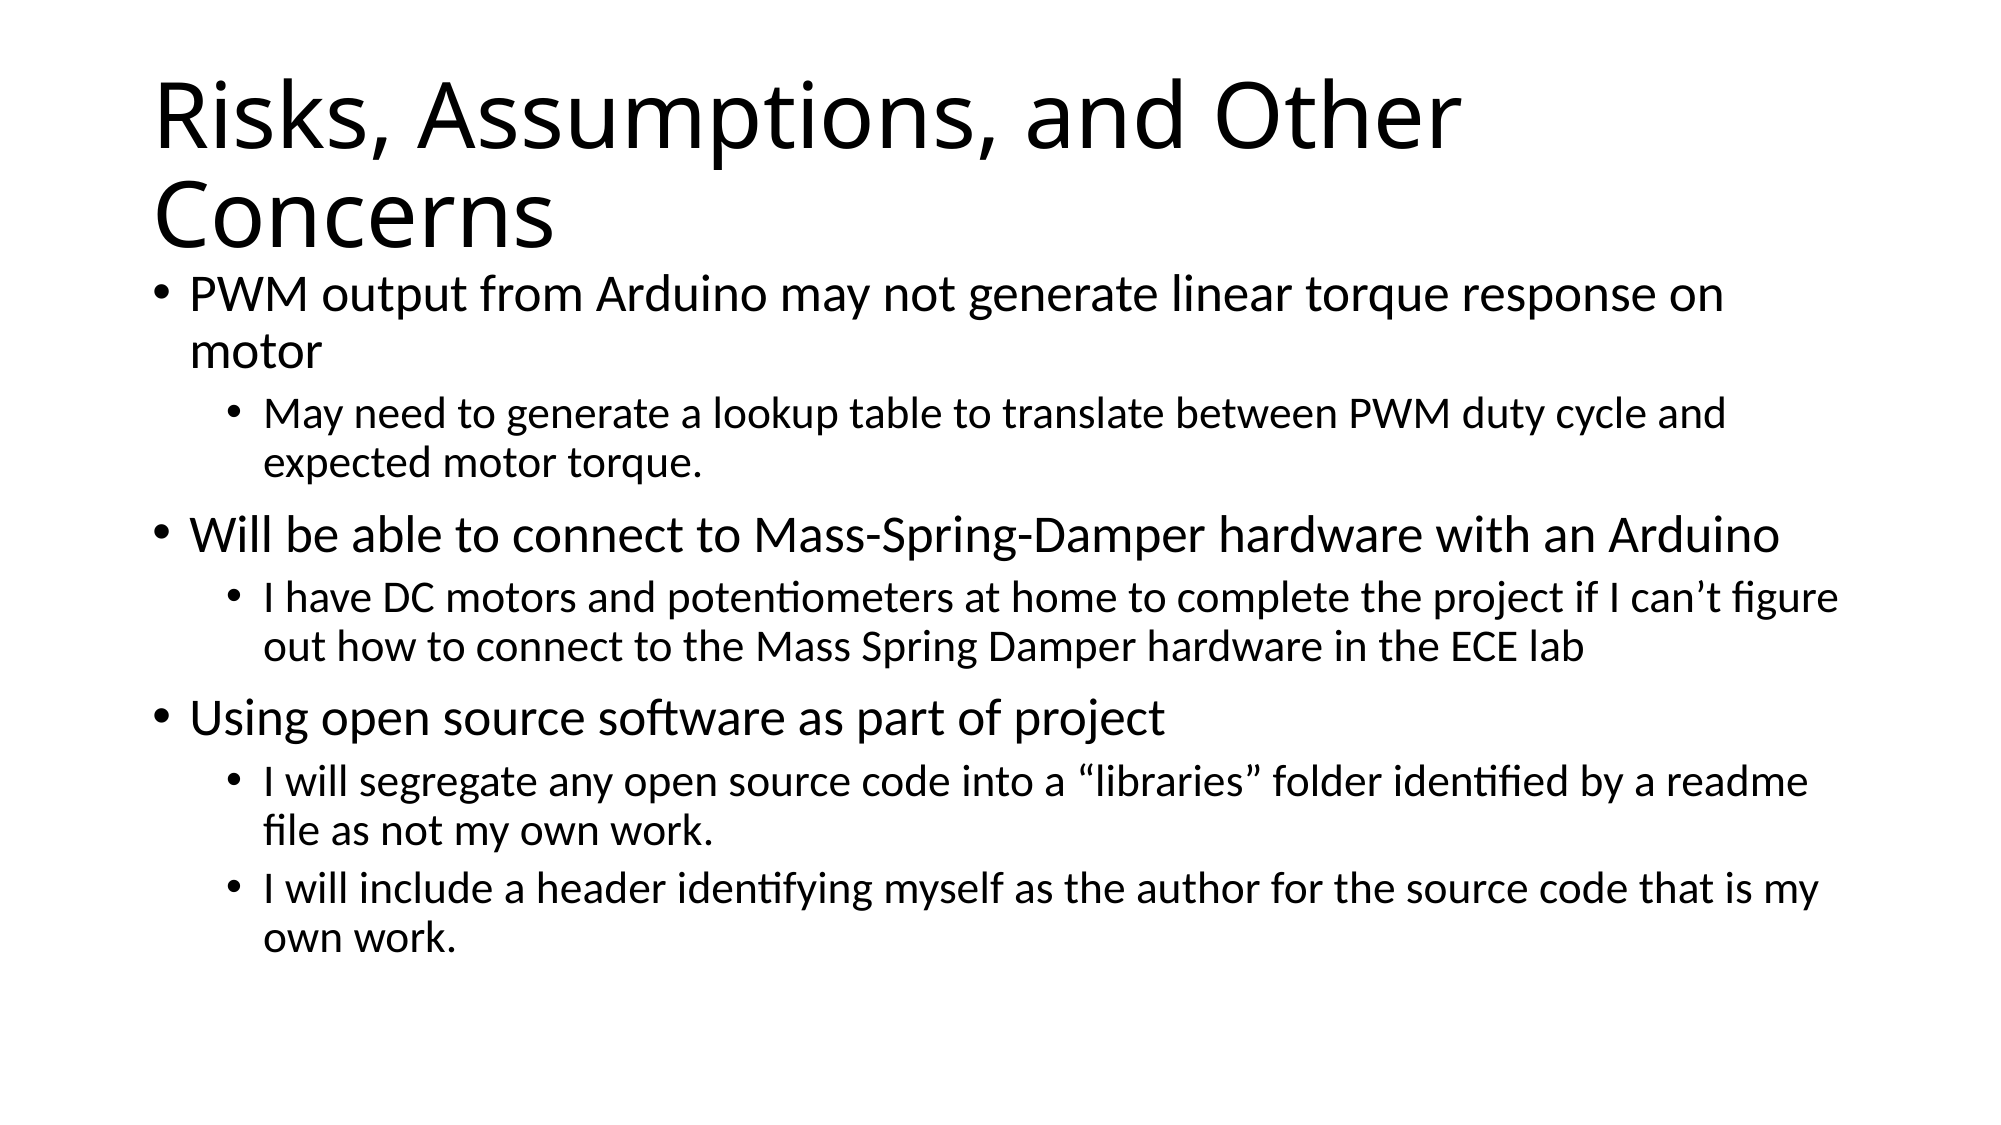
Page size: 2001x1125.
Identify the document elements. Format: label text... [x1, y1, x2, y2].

title Risks, Assumptions, and Other Concerns [137, 59, 1863, 258]
list PWM output from Arduino may not generate linear torque response on motor May need to generate a lookup table to translate between PWM duty cycle and expected motor torque. Will be able to connect to Mass-Spring-Damper hardware with an Arduino I have DC motors and potentiometers at home to complete the project if I can’t figure out how to connect to the Mass Spring Damper hardware in the ECE lab Using open source software as part of project I will segregate any open source code into a “libraries” folder identified by a readme file as not my own work. I will include a header identifying myself as the author for the source code that is my own work. [137, 258, 1863, 972]
